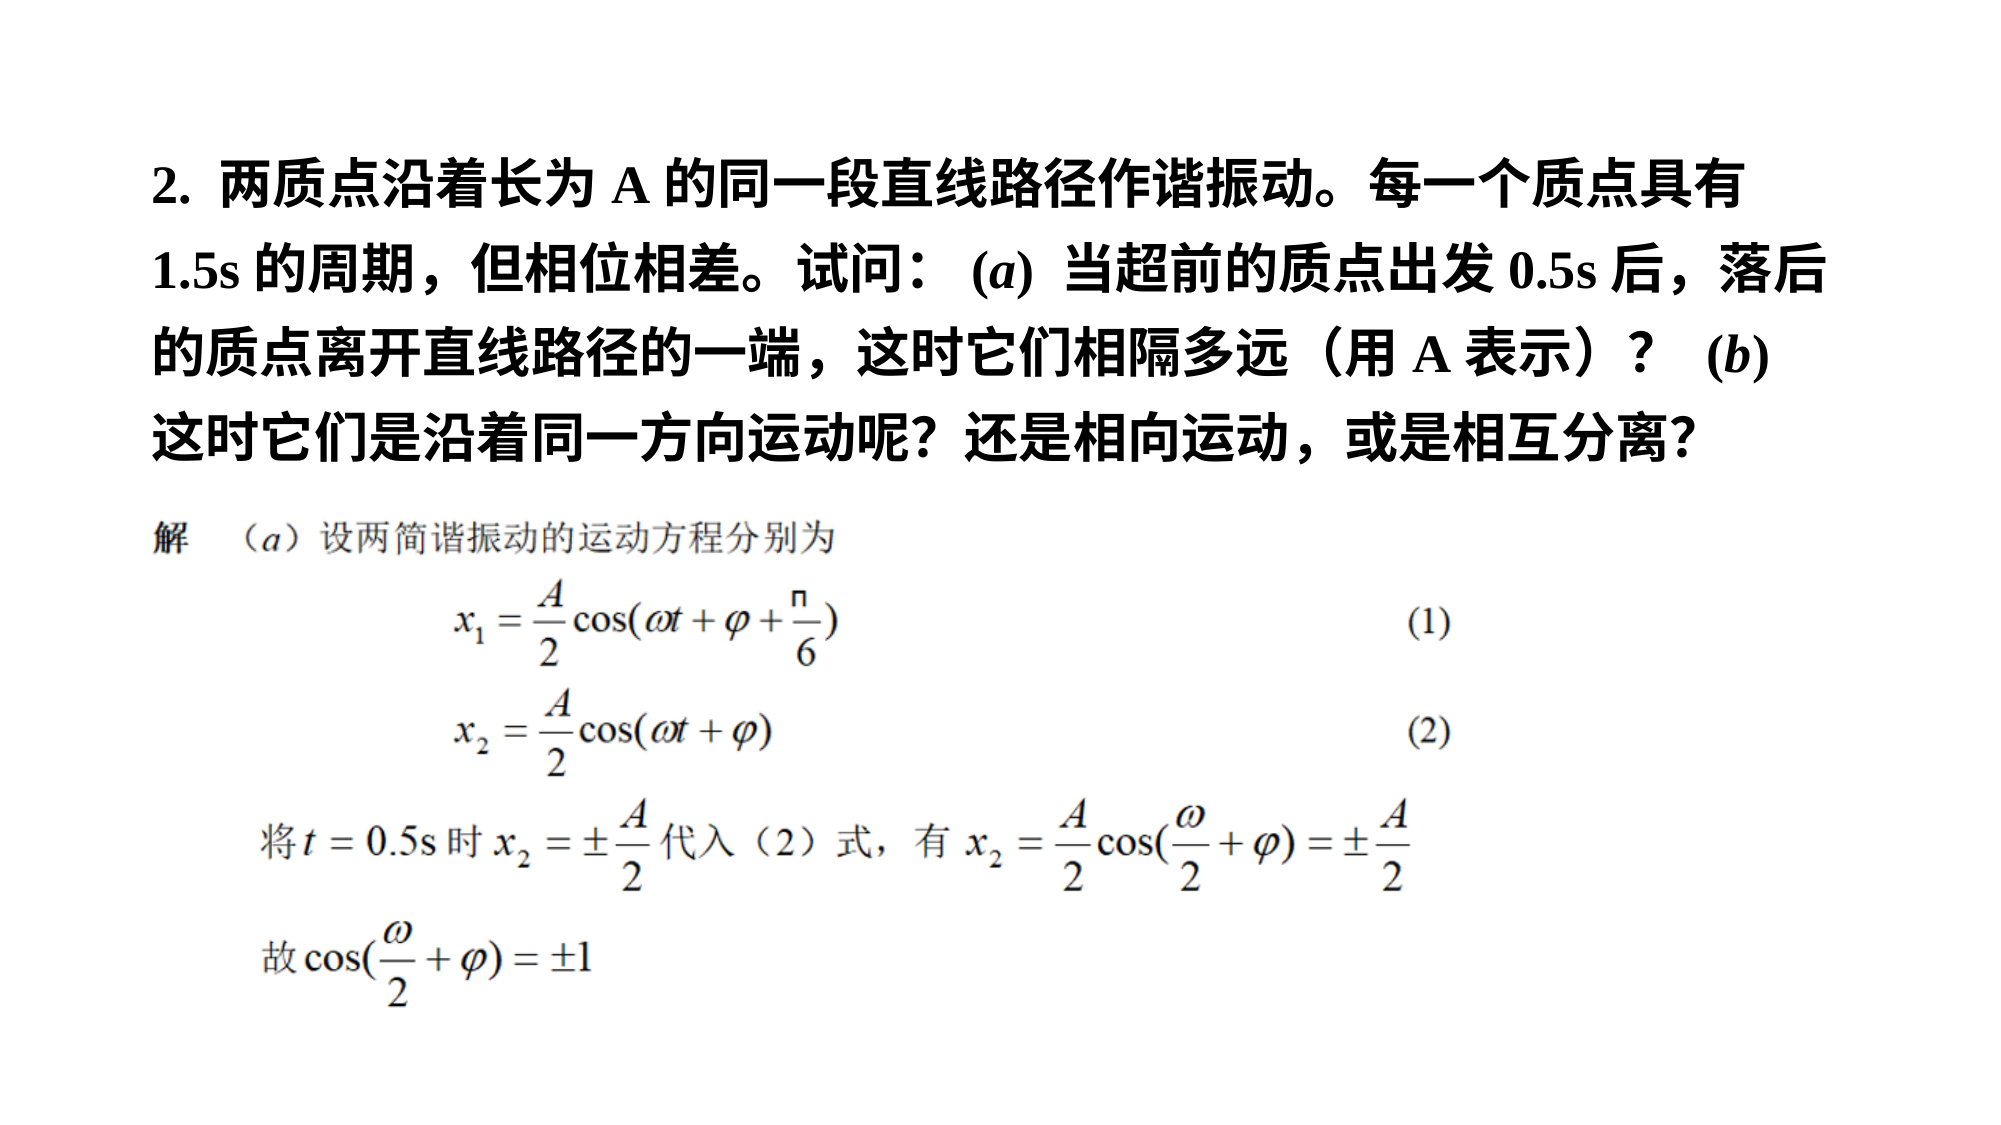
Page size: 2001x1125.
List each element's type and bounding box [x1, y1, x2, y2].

picture [120, 517, 1522, 1011]
